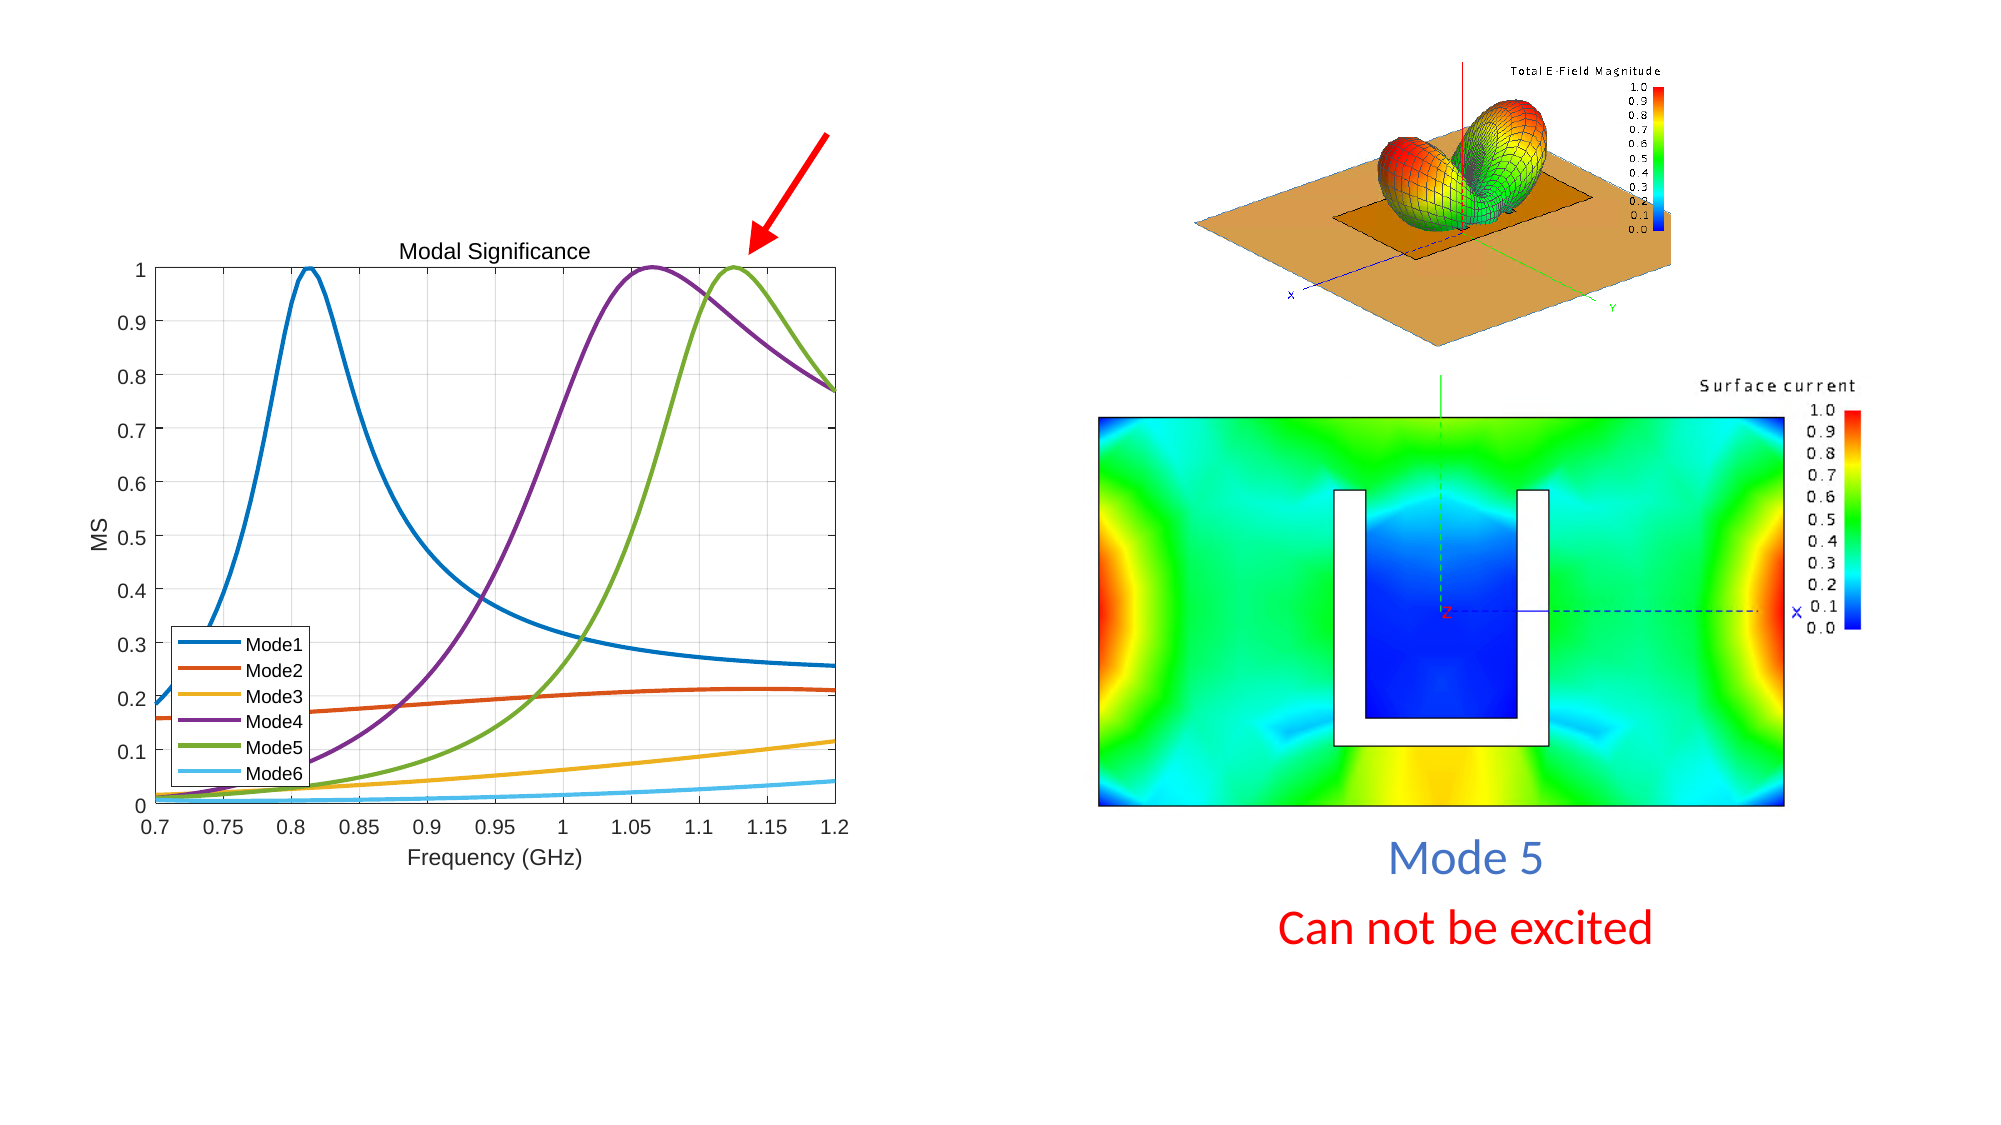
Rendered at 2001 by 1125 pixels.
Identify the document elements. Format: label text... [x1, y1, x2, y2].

picture [41, 218, 917, 875]
text_box Can not be excited [1262, 886, 1670, 962]
picture [1083, 375, 1870, 817]
picture [1188, 62, 1671, 347]
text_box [748, 133, 828, 256]
text_box Mode 5 [1372, 817, 1560, 886]
